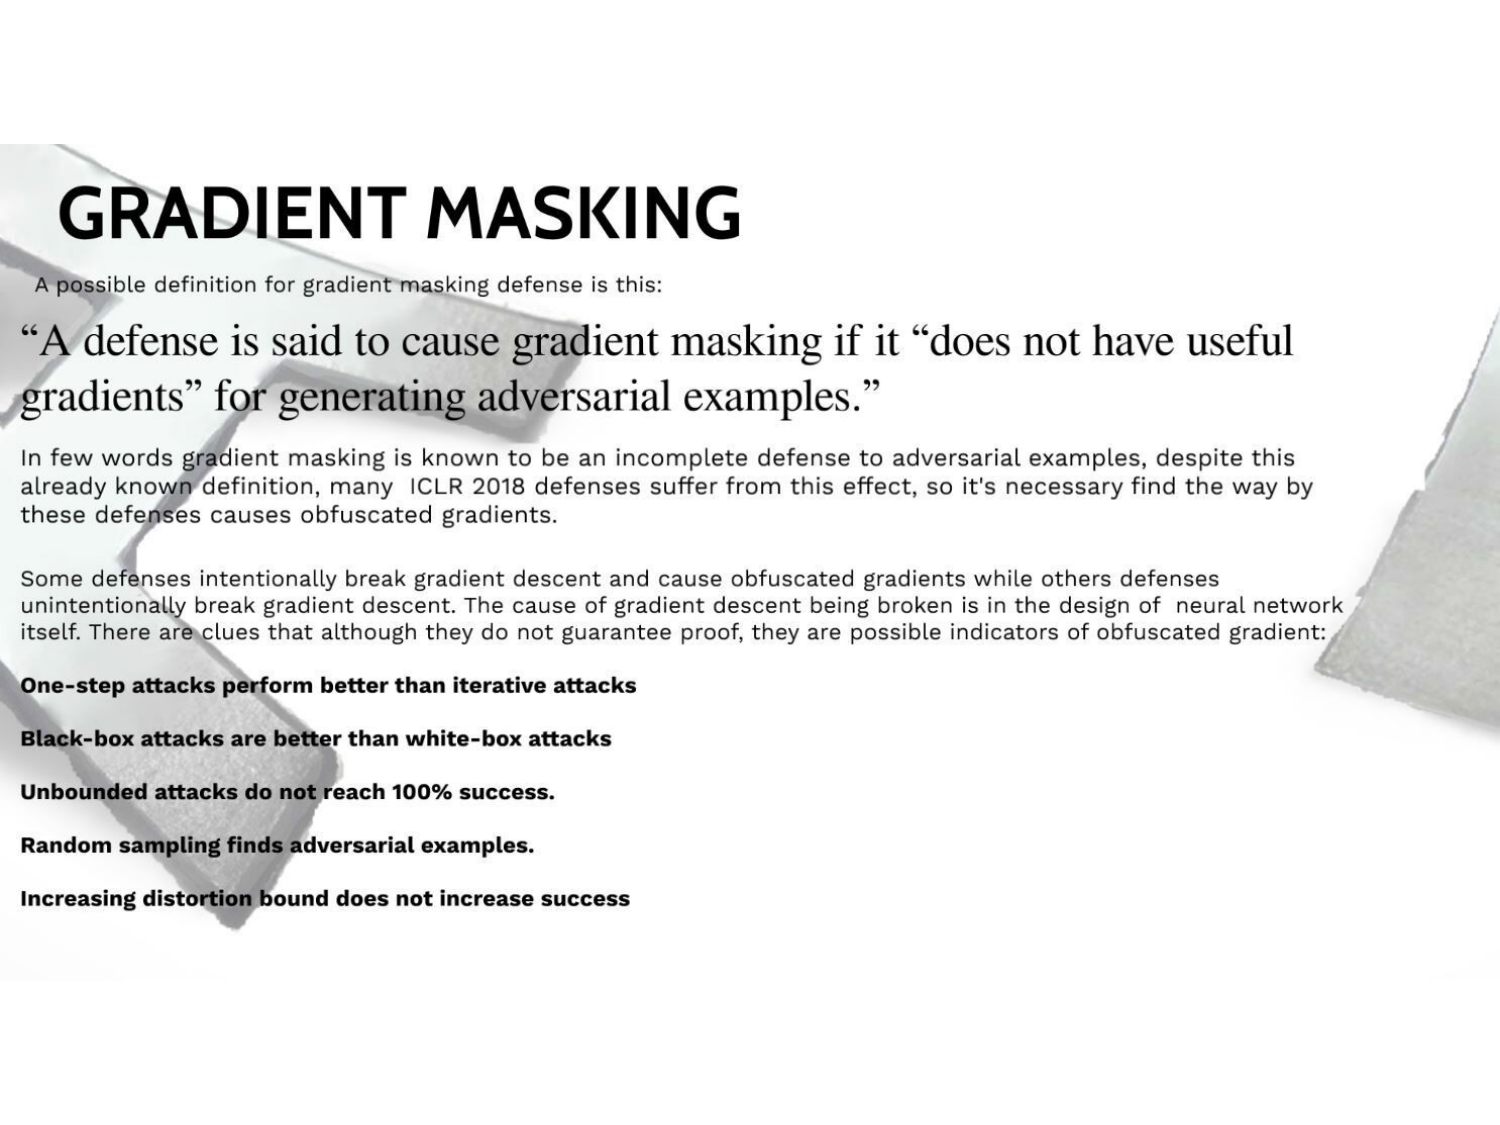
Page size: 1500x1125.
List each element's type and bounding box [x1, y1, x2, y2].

text_box [0, 144, 1500, 981]
